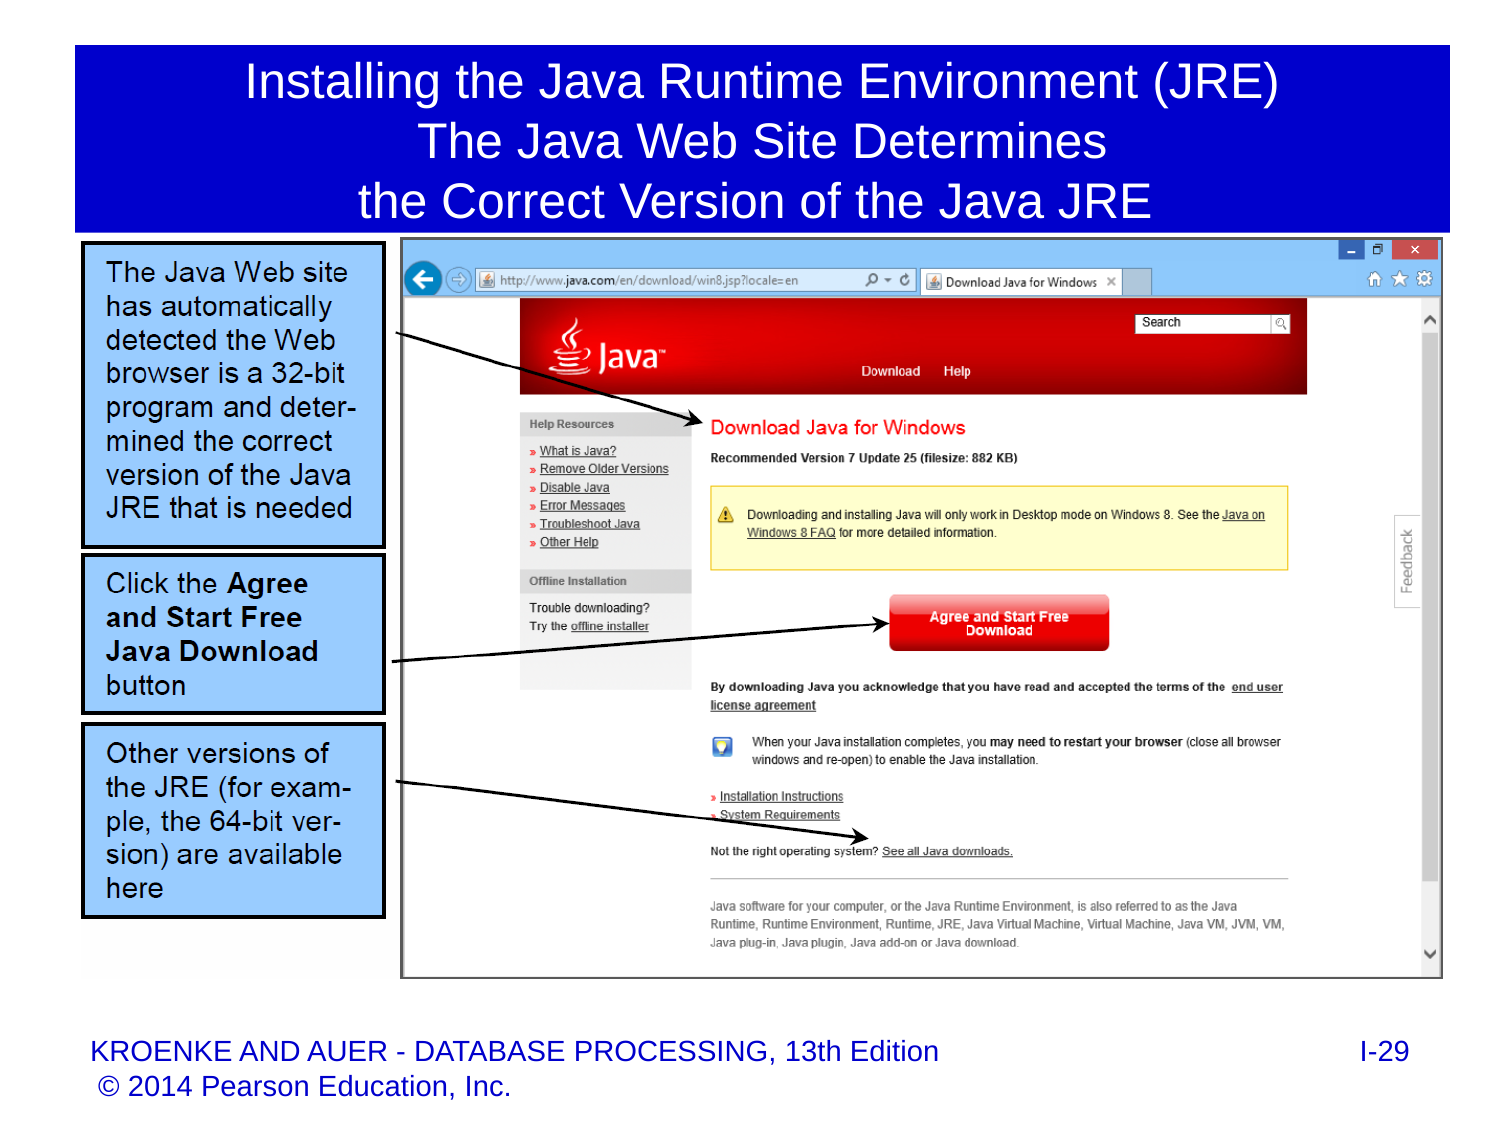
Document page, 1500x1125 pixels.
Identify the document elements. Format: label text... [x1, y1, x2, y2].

picture [80, 237, 1443, 979]
footer KROENKE AND AUER - DATABASE PROCESSING, 13th Edition © 2014 Pearson Education, Inc. [74, 1024, 963, 1104]
slide_number I-29 [1074, 1024, 1426, 1103]
title Installing the Java Runtime Environment (JRE) The Java Web Site Determines the Correct Version of the Java JRE [75, 45, 1450, 233]
